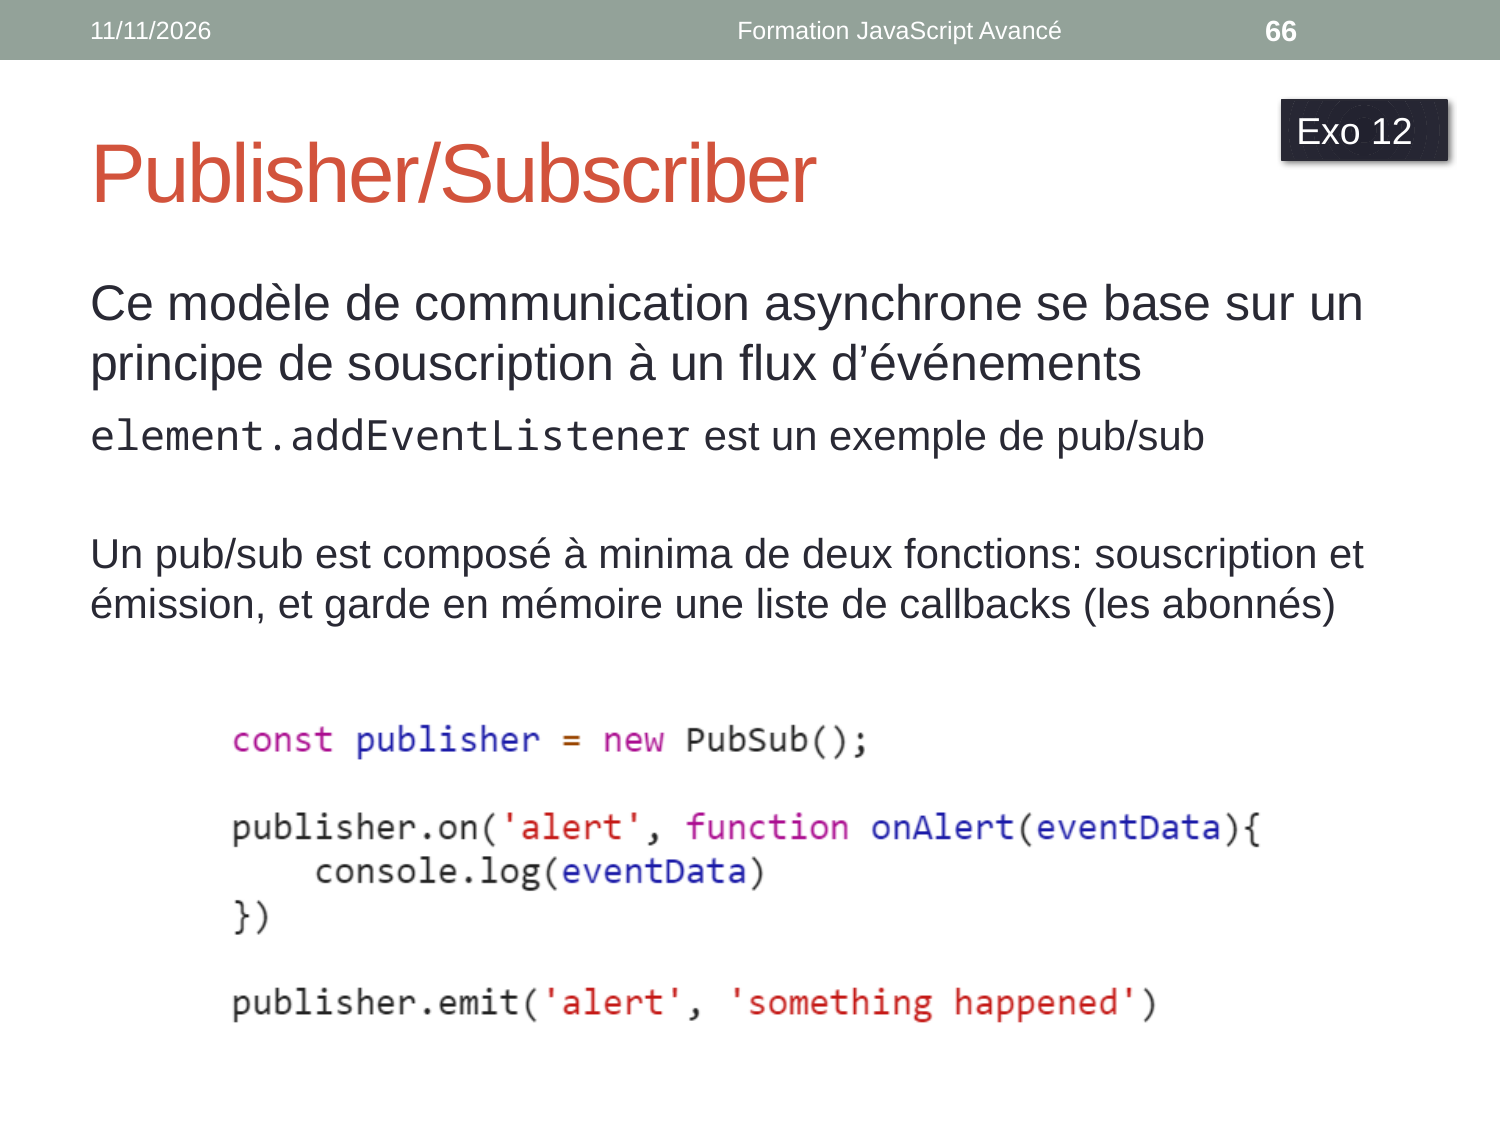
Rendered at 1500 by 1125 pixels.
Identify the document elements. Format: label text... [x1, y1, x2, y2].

slide_number 66 [1250, 3, 1425, 57]
text_box Exo 12 [1281, 99, 1448, 161]
title Publisher/Subscriber [75, 87, 1425, 250]
footer Formation JavaScript Avancé [562, 3, 1238, 57]
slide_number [75, 3, 550, 57]
picture [219, 708, 1281, 1036]
list Ce modèle de communication asynchrone se base sur un principe de souscription à un flux d’événements element.addEventListener est un exemple de pub/sub Un pub/sub est composé à minima de deux fonctions: souscription et émission, et garde en mémoire une liste de callbacks (les abonnés) [75, 262, 1425, 1063]
